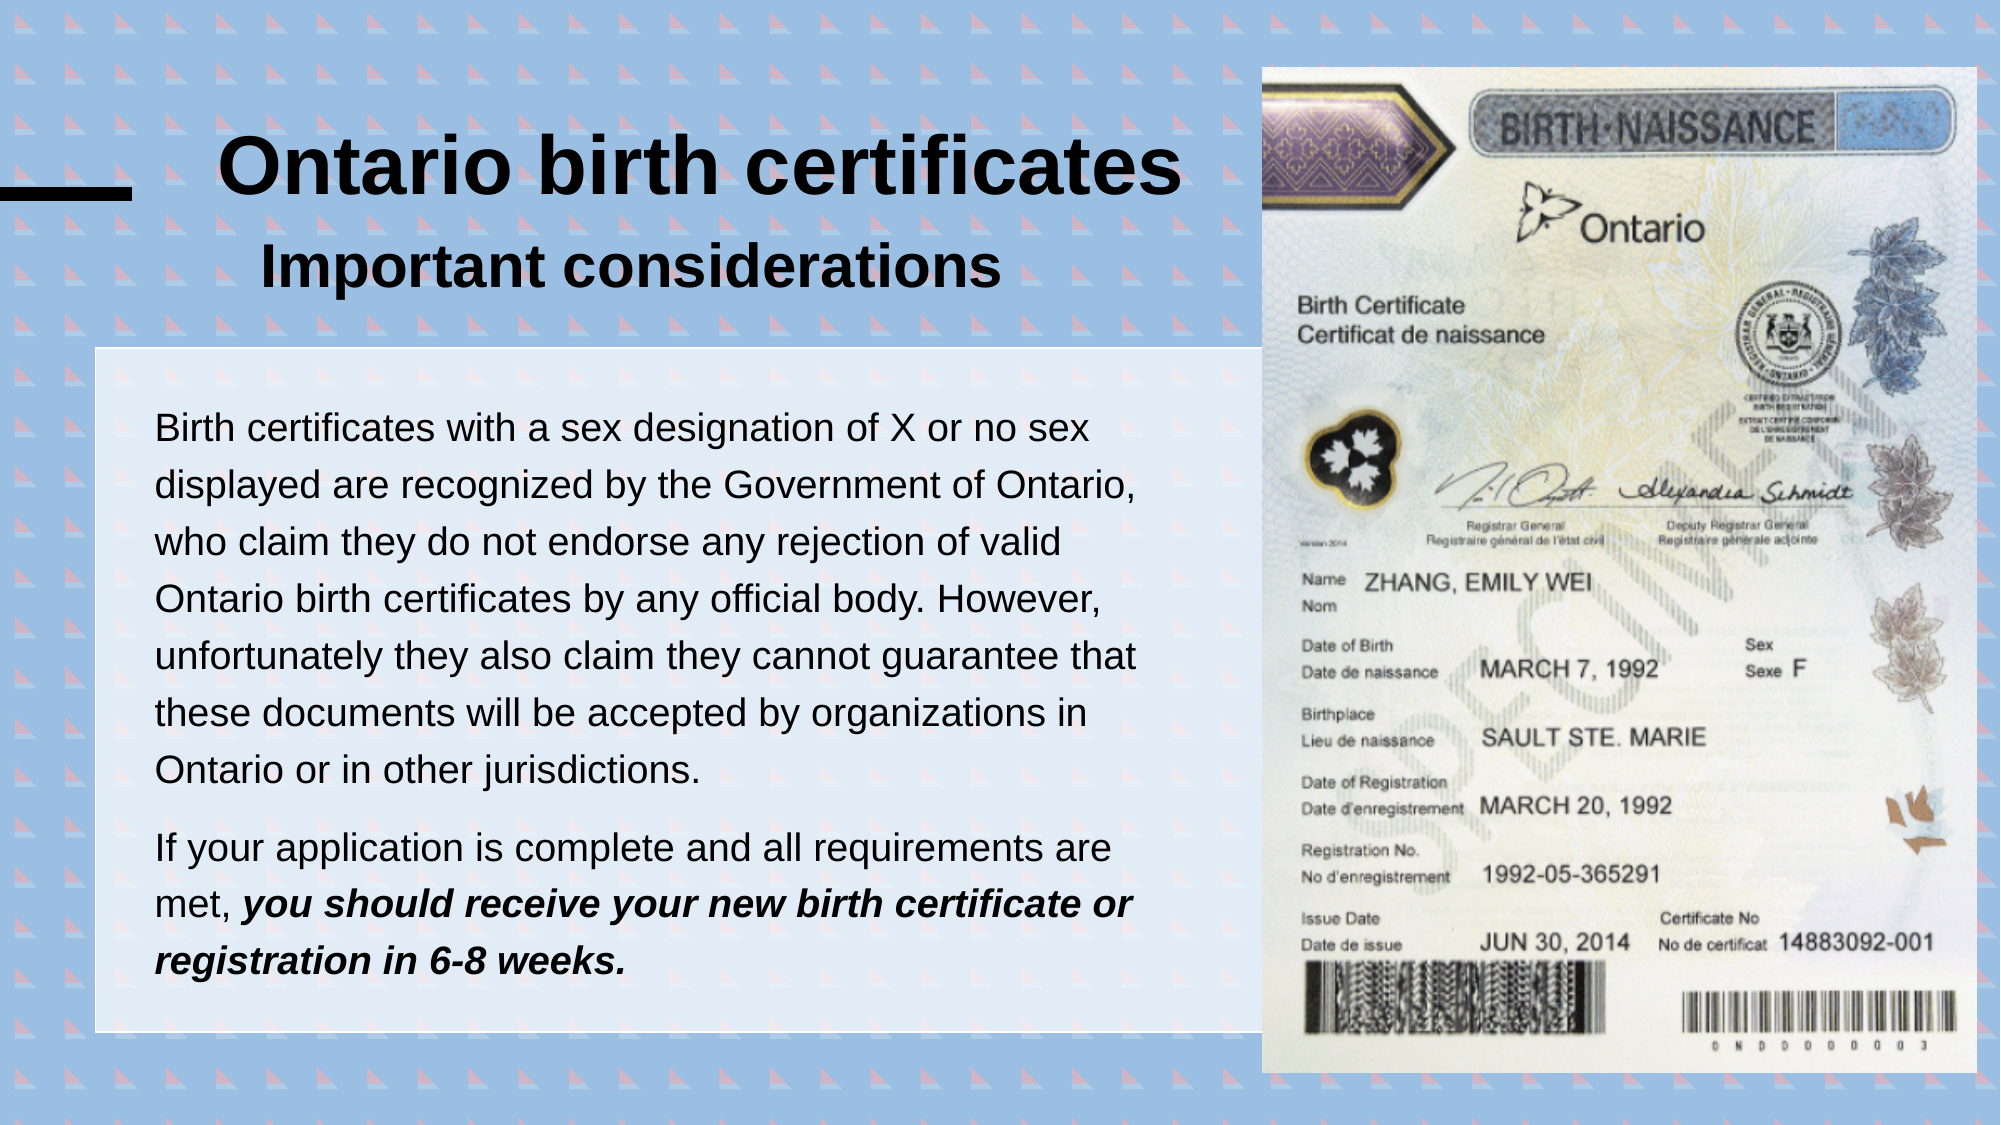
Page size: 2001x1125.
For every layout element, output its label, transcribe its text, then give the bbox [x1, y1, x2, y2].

text_box Birth certificates with a sex designation of X or no sex displayed are recognized by the Government of Ontario, who claim they do not endorse any rejection of valid Ontario birth certificates by any official body. However, unfortunately they also claim they cannot guarantee that these documents will be accepted by organizations in Ontario or in other jurisdictions. If your application is complete and all requirements are met, you should receive your new birth certificate or registration in 6-8 weeks. [139, 385, 1211, 1006]
text_box [95, 348, 1256, 1032]
text_box Ontario birth certificates [202, 118, 1256, 238]
text_box Important considerations [244, 238, 1256, 309]
picture [1261, 67, 1977, 1074]
